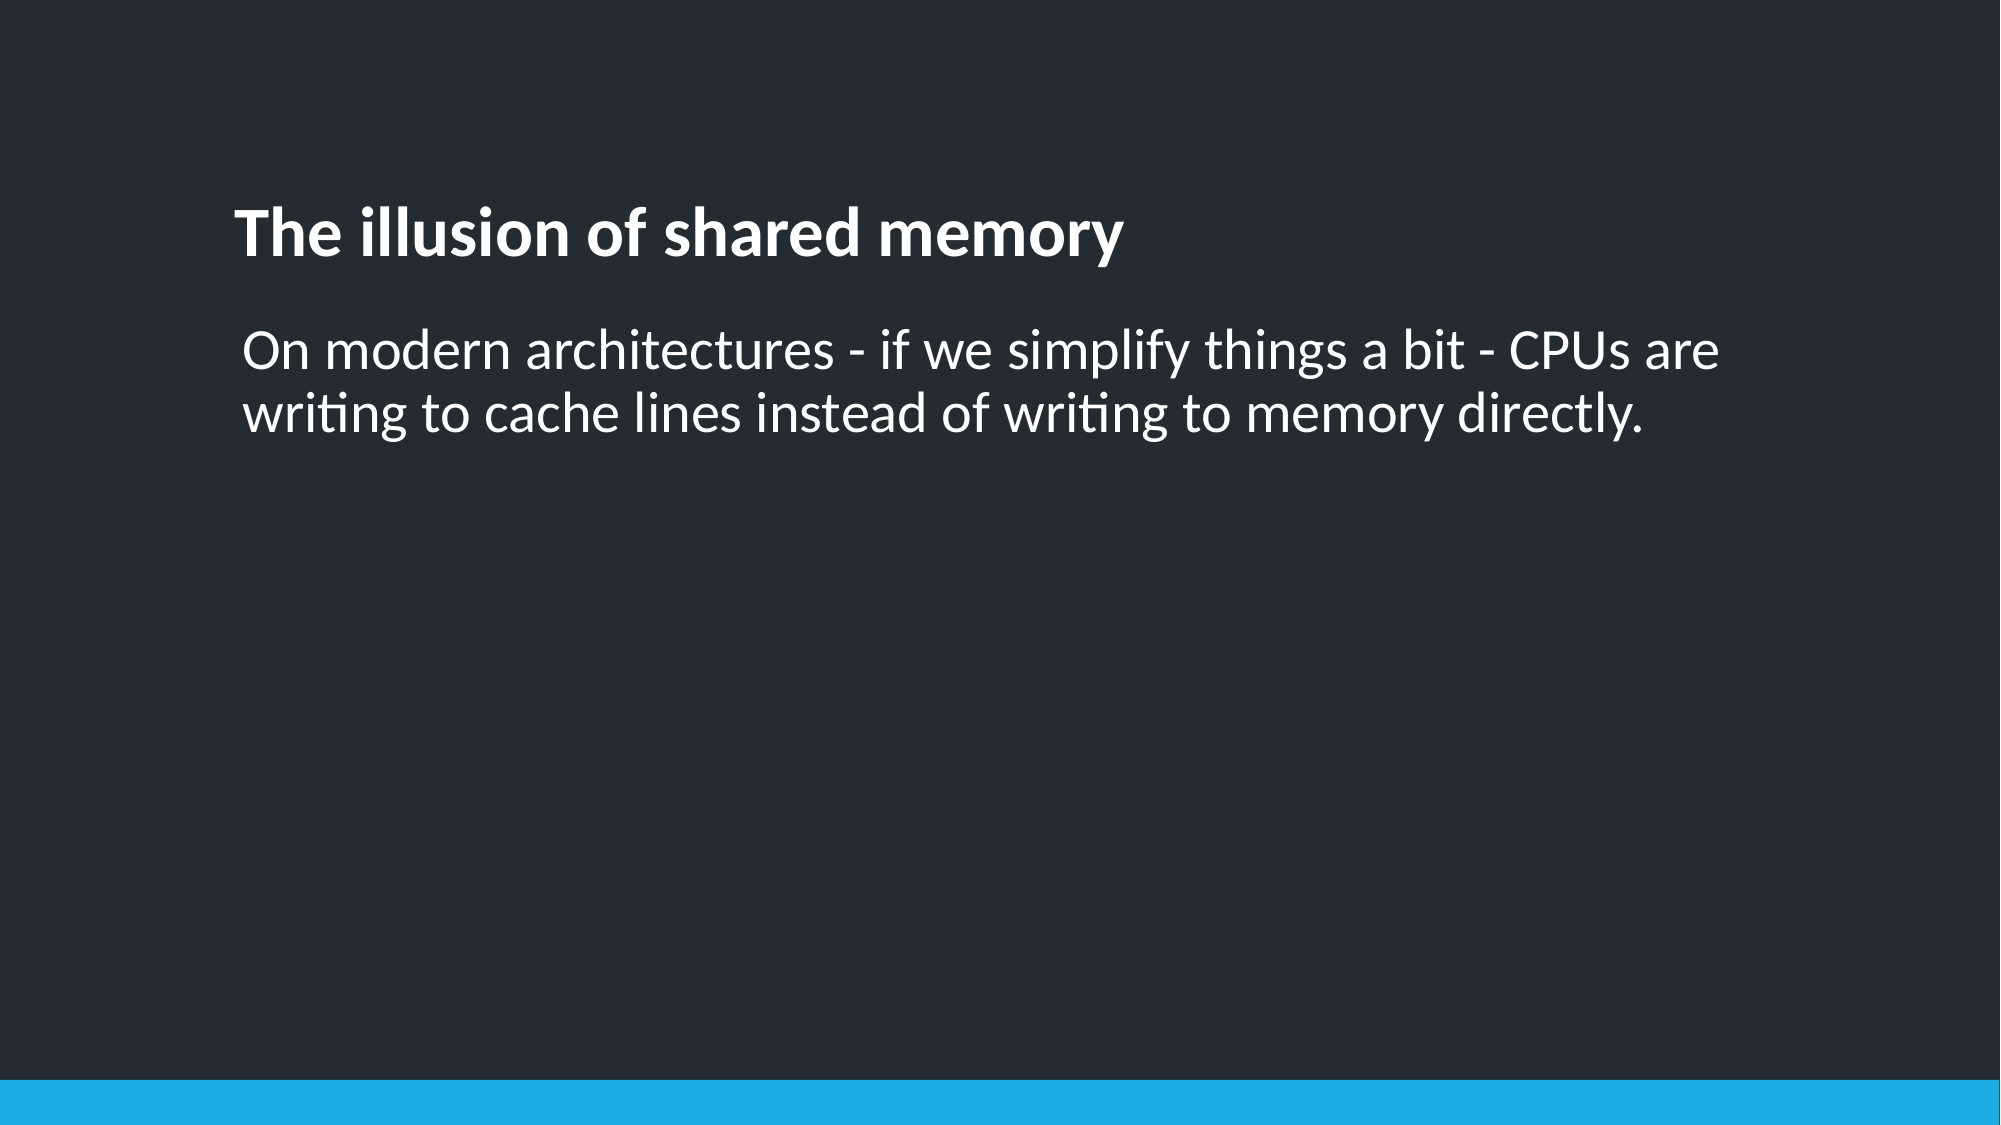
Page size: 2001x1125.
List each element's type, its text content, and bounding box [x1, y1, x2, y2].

title The illusion of shared memory [219, 76, 1780, 279]
list On modern architectures - if we simplify things a bit - CPUs are writing to cache lines instead of writing to memory directly. [219, 311, 1780, 780]
